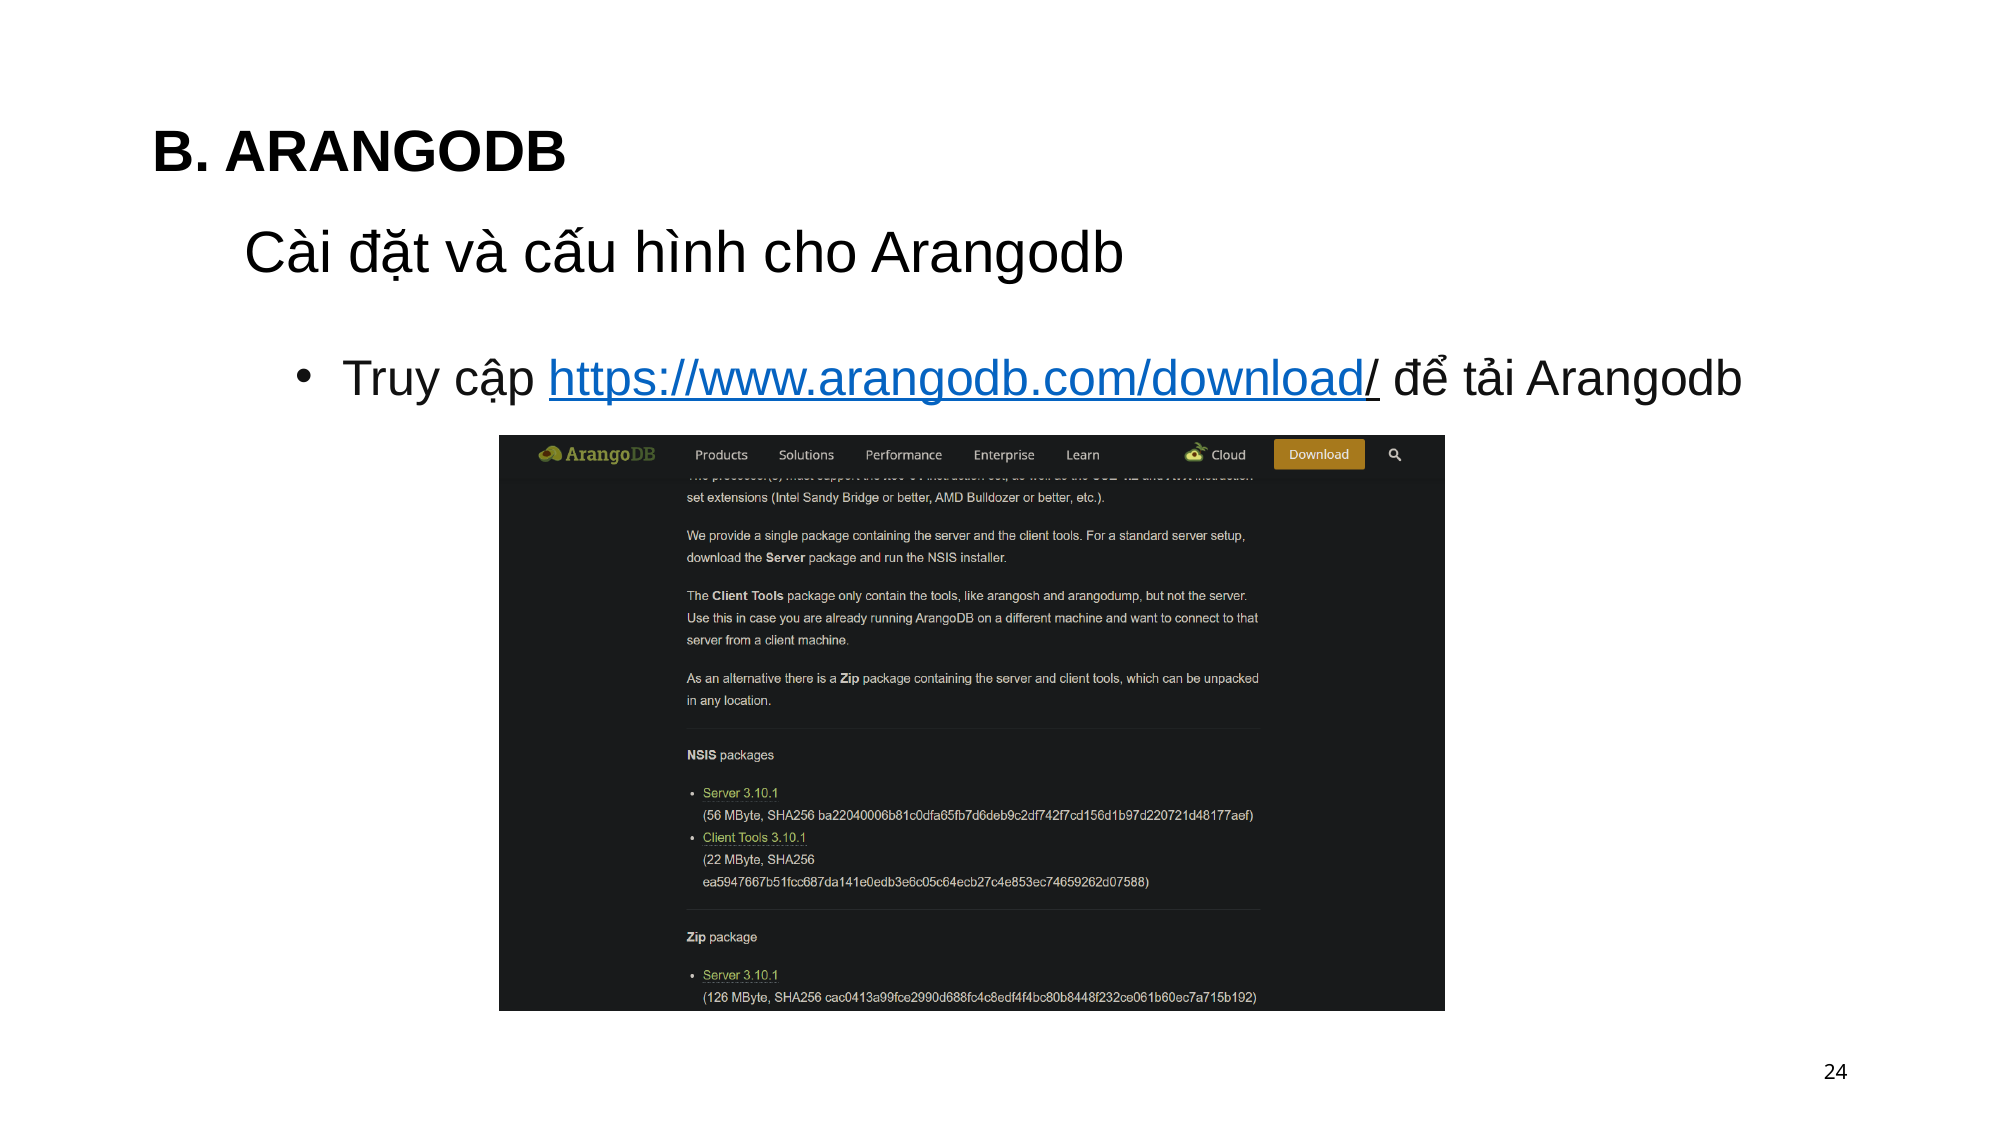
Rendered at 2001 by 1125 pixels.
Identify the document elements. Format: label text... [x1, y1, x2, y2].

text_box Truy cập https://www.arangodb.com/download/ để tải Arangodb [280, 308, 1777, 413]
title B. Arangodb [137, 59, 1863, 202]
picture [498, 435, 1445, 1011]
text_box Cài đặt và cấu hình cho Arangodb [230, 206, 1827, 292]
slide_number 24 [1412, 1042, 1863, 1103]
